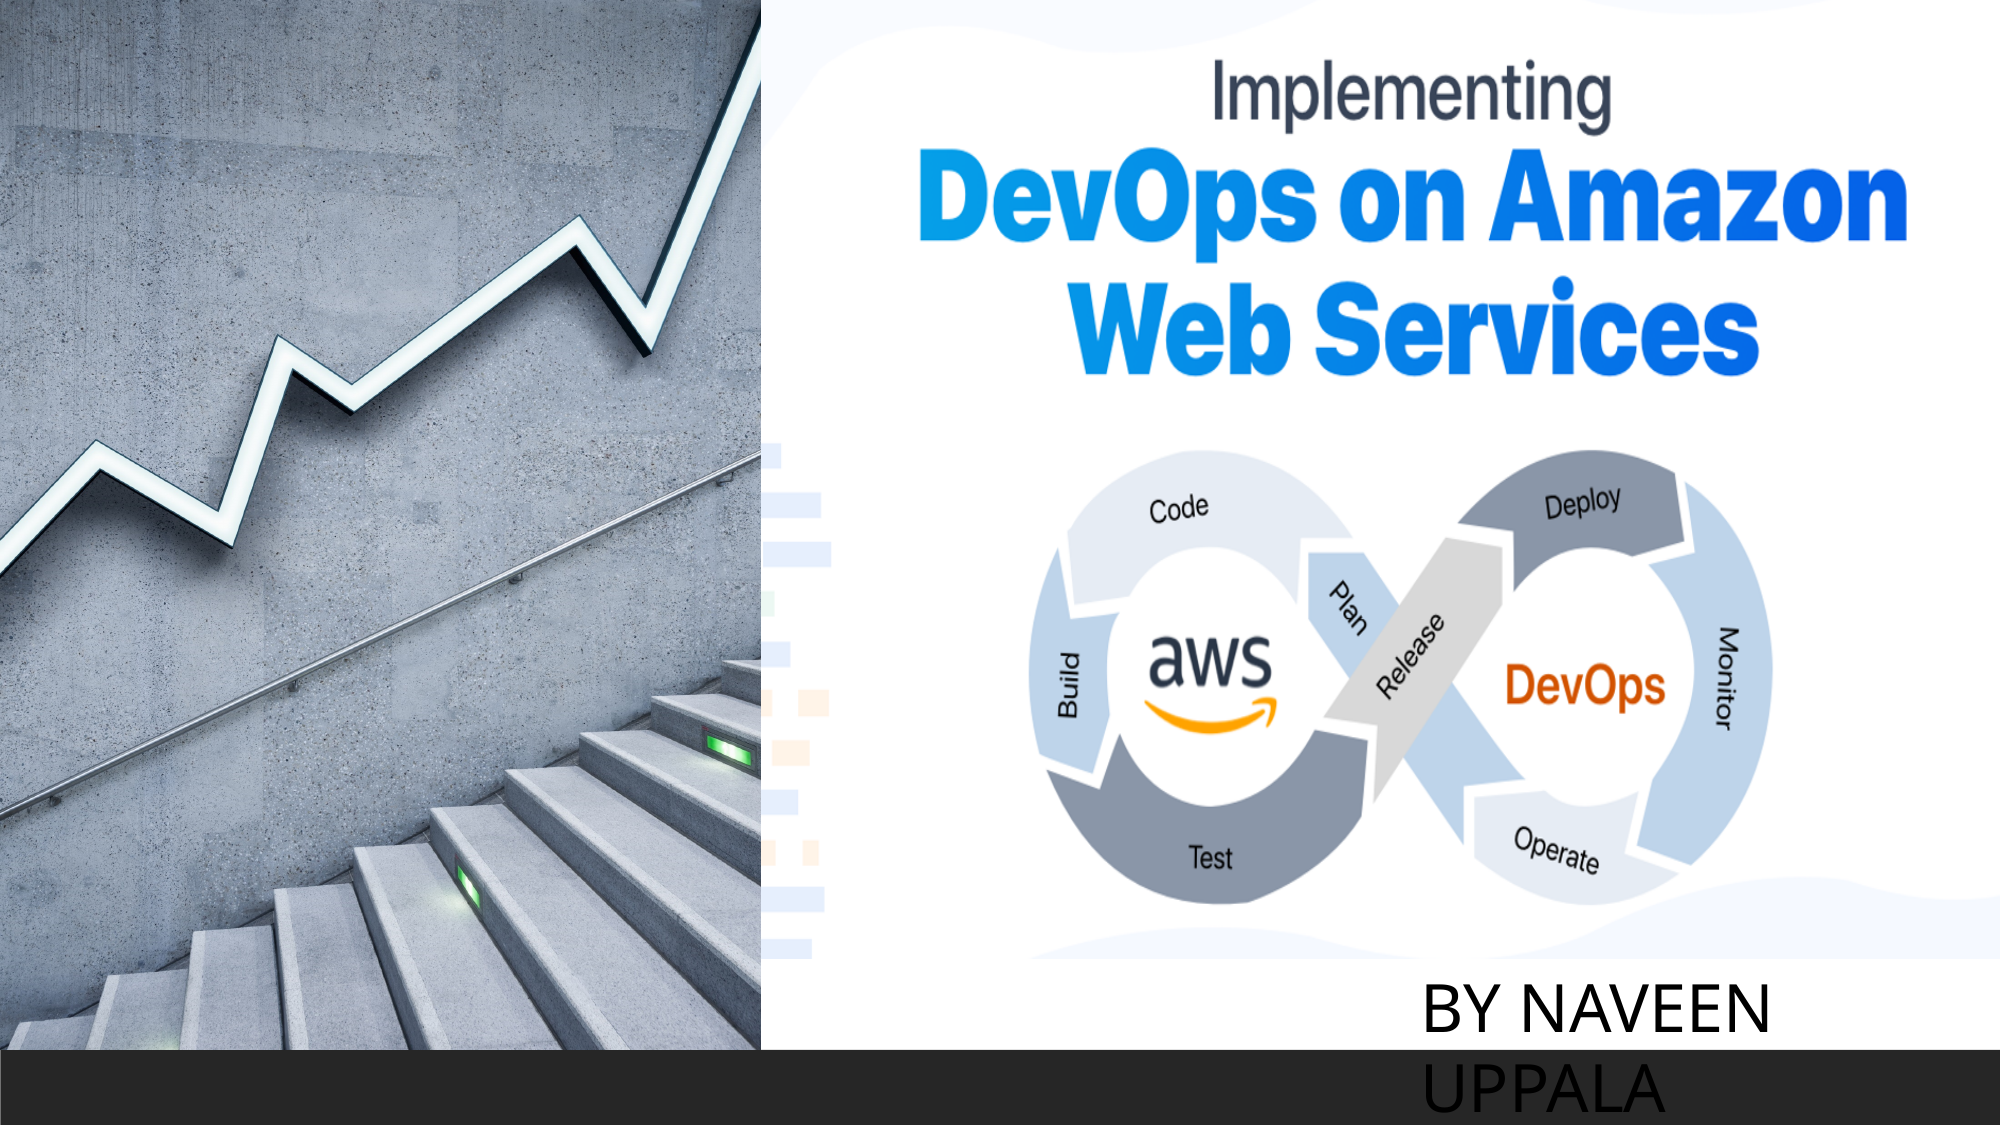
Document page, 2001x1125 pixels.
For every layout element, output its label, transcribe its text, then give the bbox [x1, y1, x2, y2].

text_box BY NAVEEN UPPALA [1405, 965, 2000, 1125]
picture [0, 0, 2000, 1051]
